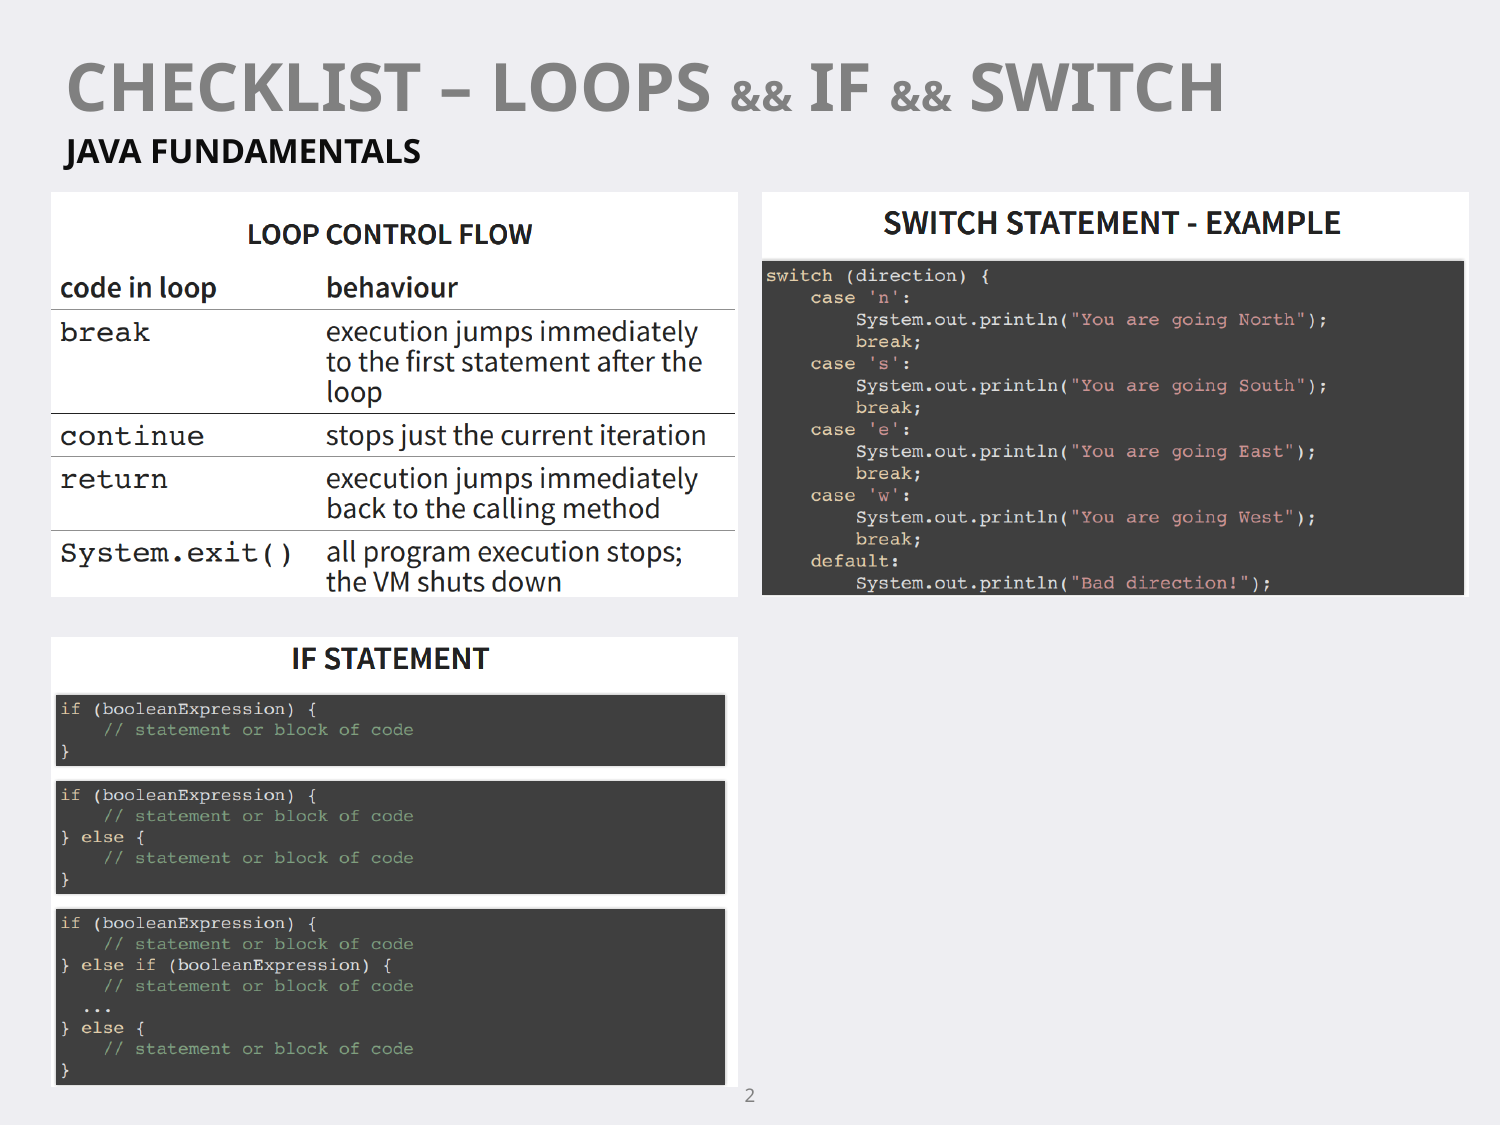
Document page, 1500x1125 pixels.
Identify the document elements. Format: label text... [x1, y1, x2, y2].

picture [50, 192, 738, 598]
list CHECKLIST – LOOPS && IF && SWITCH [51, 45, 1338, 125]
list JAVA FUNDAMENTALS [51, 125, 752, 175]
picture [50, 637, 738, 1087]
slide_number 2 [712, 1065, 788, 1125]
picture [762, 192, 1469, 598]
